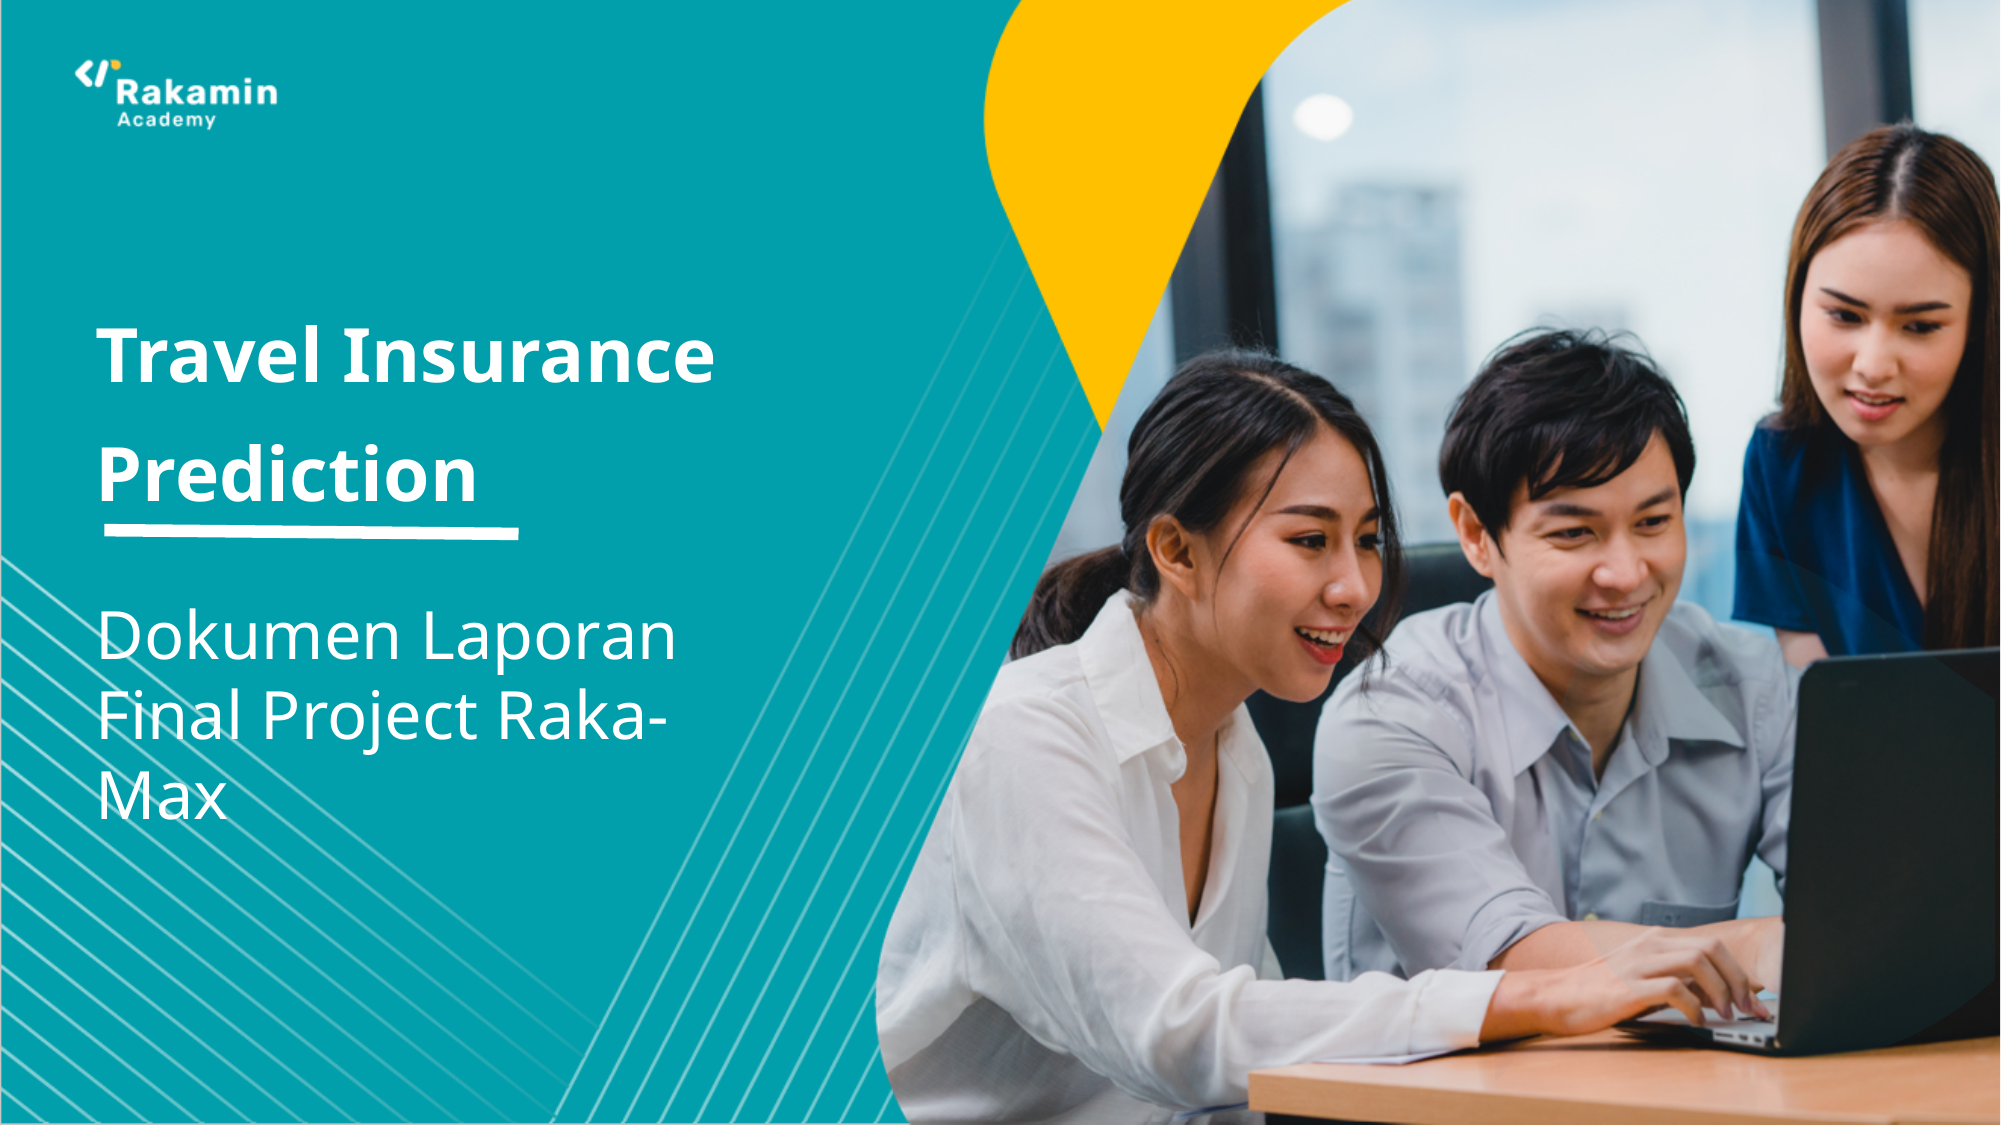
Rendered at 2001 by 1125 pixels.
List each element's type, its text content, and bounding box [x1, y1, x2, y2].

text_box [104, 529, 519, 535]
text_box Dokumen Laporan Final Project Raka-Max [80, 558, 720, 868]
text_box Travel Insurance Prediction [80, 270, 764, 380]
picture [0, 0, 2001, 1125]
